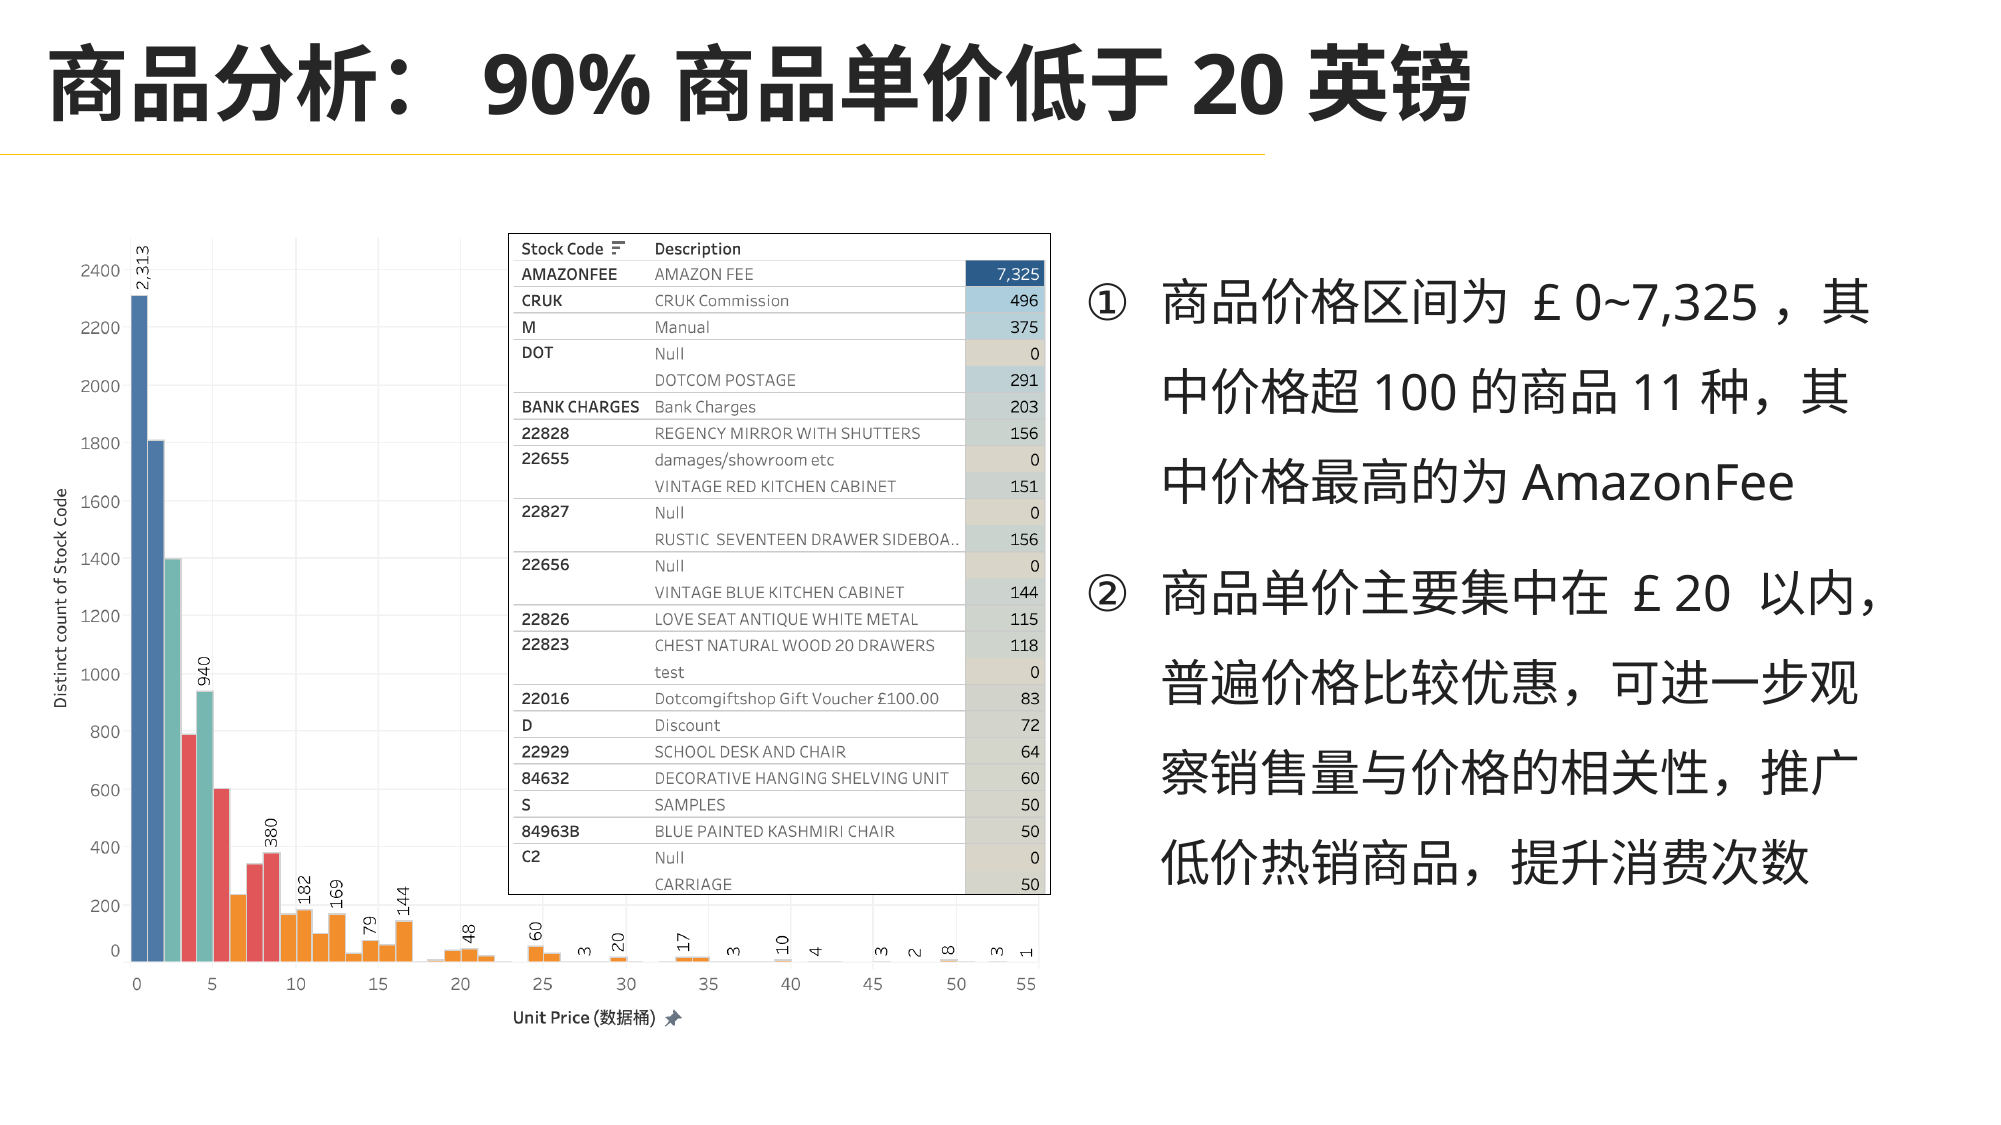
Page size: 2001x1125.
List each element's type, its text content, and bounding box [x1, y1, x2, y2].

text_box 商品分析：90%商品单价低于20英镑 [31, 35, 1818, 152]
picture [49, 233, 1051, 1037]
text_box 商品价格区间为 £ 0~7,325，其中价格超100的商品11种，其中价格最高的为AmazonFee 商品单价主要集中在 £ 20 以内，普遍价格比较优惠，可进一步观察销售量与价格的相关性，推广低价热销商品，提升消费次数 [1070, 233, 1893, 1037]
